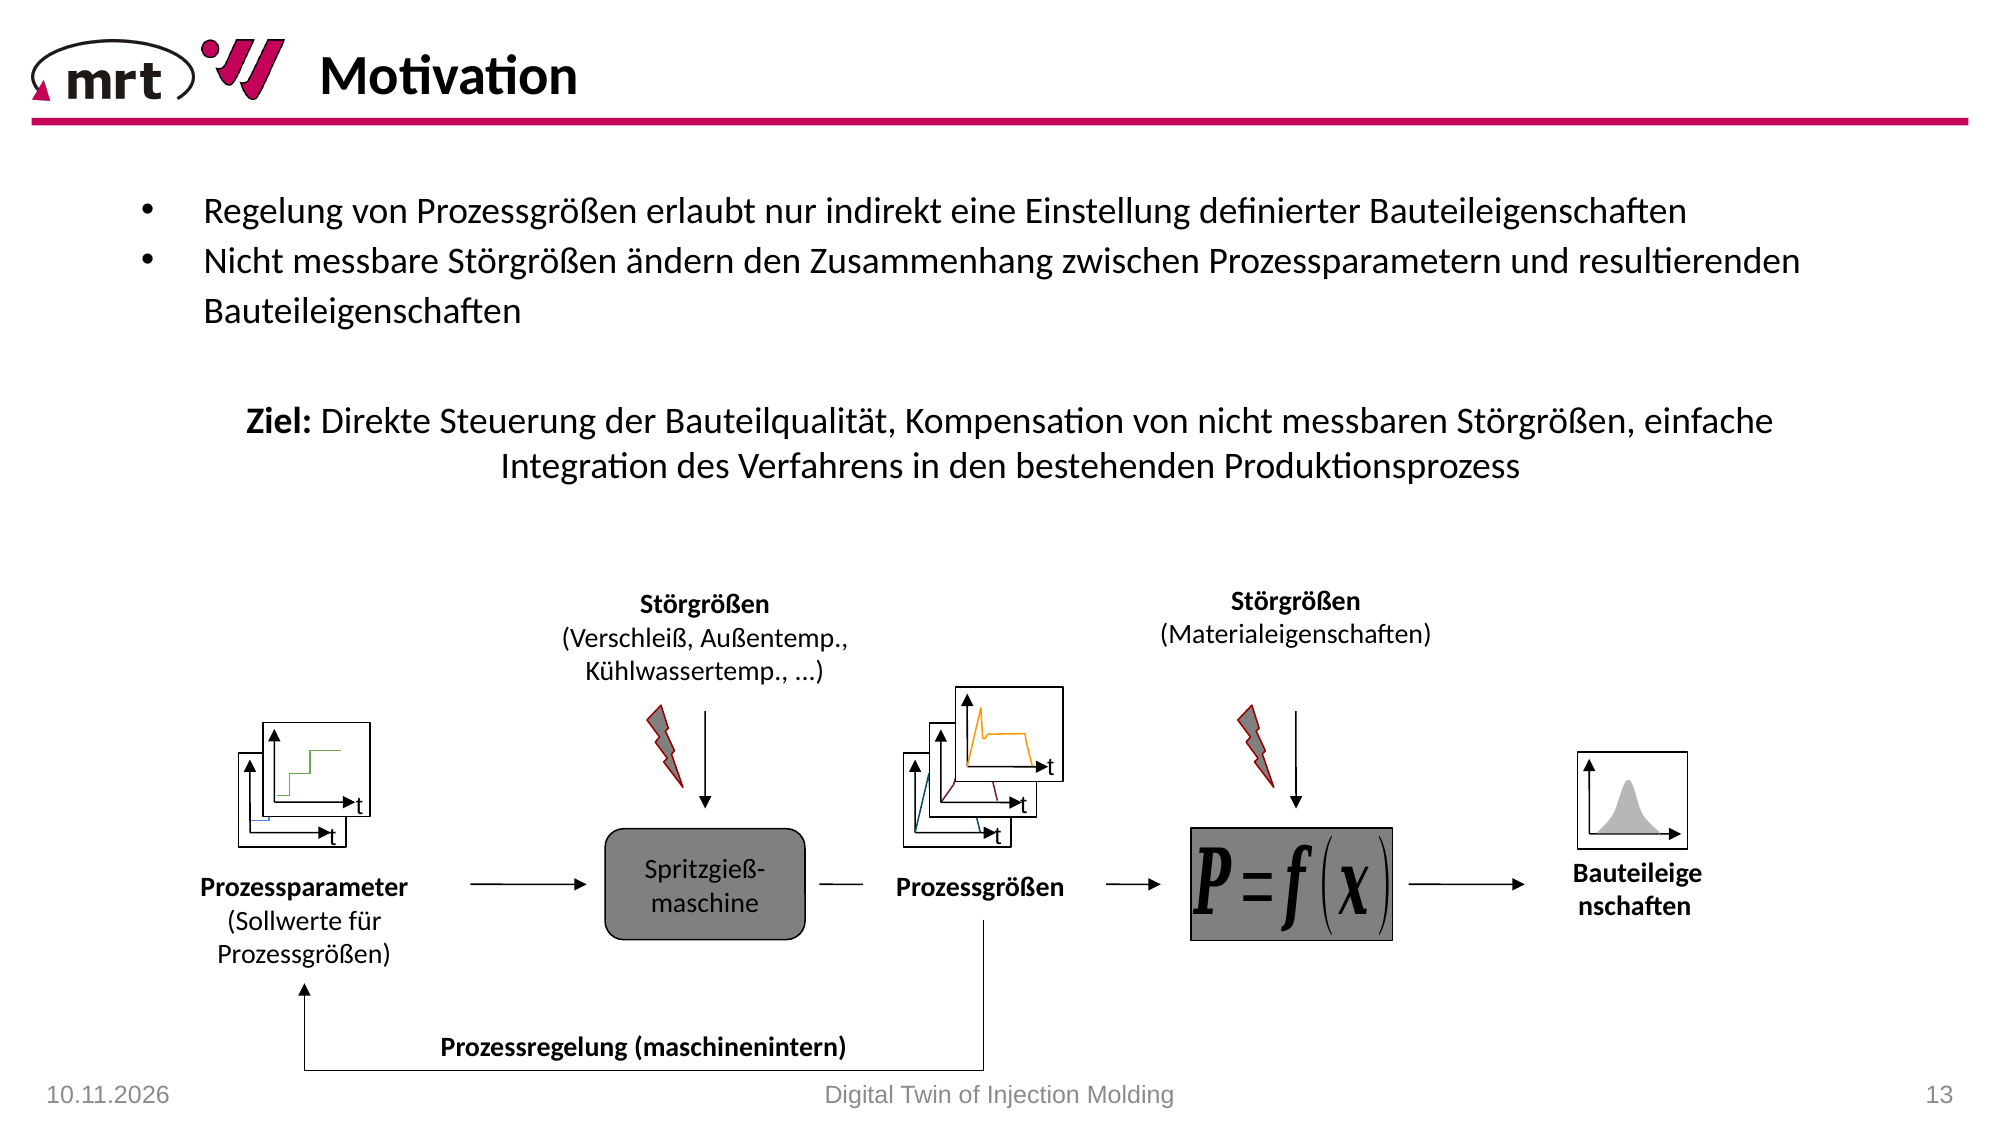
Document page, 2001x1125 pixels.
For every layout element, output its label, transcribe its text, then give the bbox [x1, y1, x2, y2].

text_box Digital Twin of Injection Molding [362, 1090, 1638, 1124]
picture [201, 39, 285, 100]
text_box Ziel: Direkte Steuerung der Bauteilqualität, Kompensation von nicht messbaren Störgrößen, einfache Integration des Verfahrens in den bestehenden Produktionsprozess [210, 388, 1812, 539]
text_box 13 [1649, 1064, 1969, 1124]
picture [31, 39, 195, 101]
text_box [137, 562, 1731, 1080]
text_box 26.01.2021 [31, 1064, 351, 1124]
text_box Motivation [304, 31, 1831, 114]
text_box Regelung von Prozessgrößen erlaubt nur indirekt eine Einstellung definierter Bauteileigenschaften Nicht messbare Störgrößen ändern den Zusammenhang zwischen Prozessparametern und resultierenden Bauteileigenschaften [90, 160, 1910, 557]
